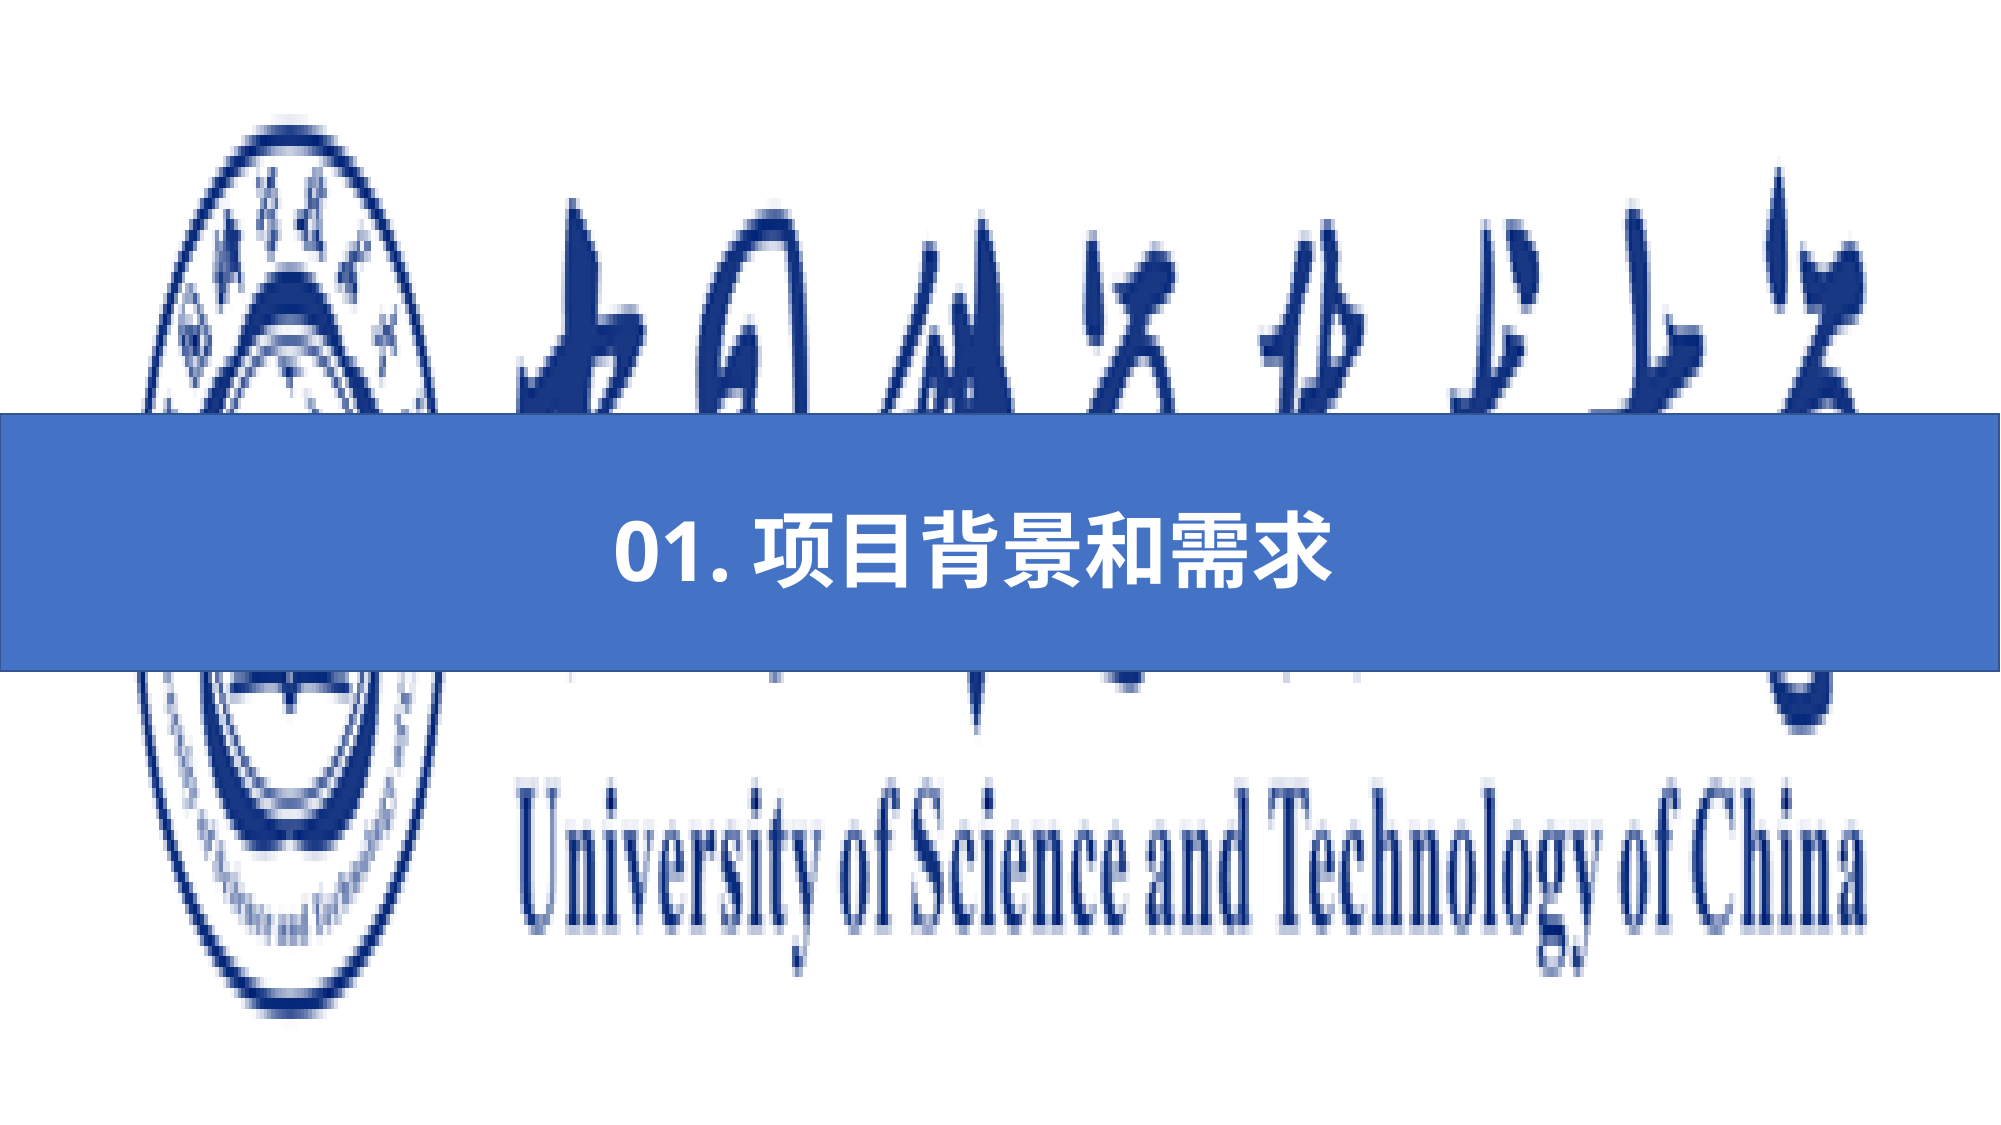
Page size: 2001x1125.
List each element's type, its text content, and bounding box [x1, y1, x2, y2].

text_box [0, 413, 2000, 672]
picture [0, 0, 2001, 1125]
text_box 01.项目背景和需求 [578, 490, 1370, 605]
